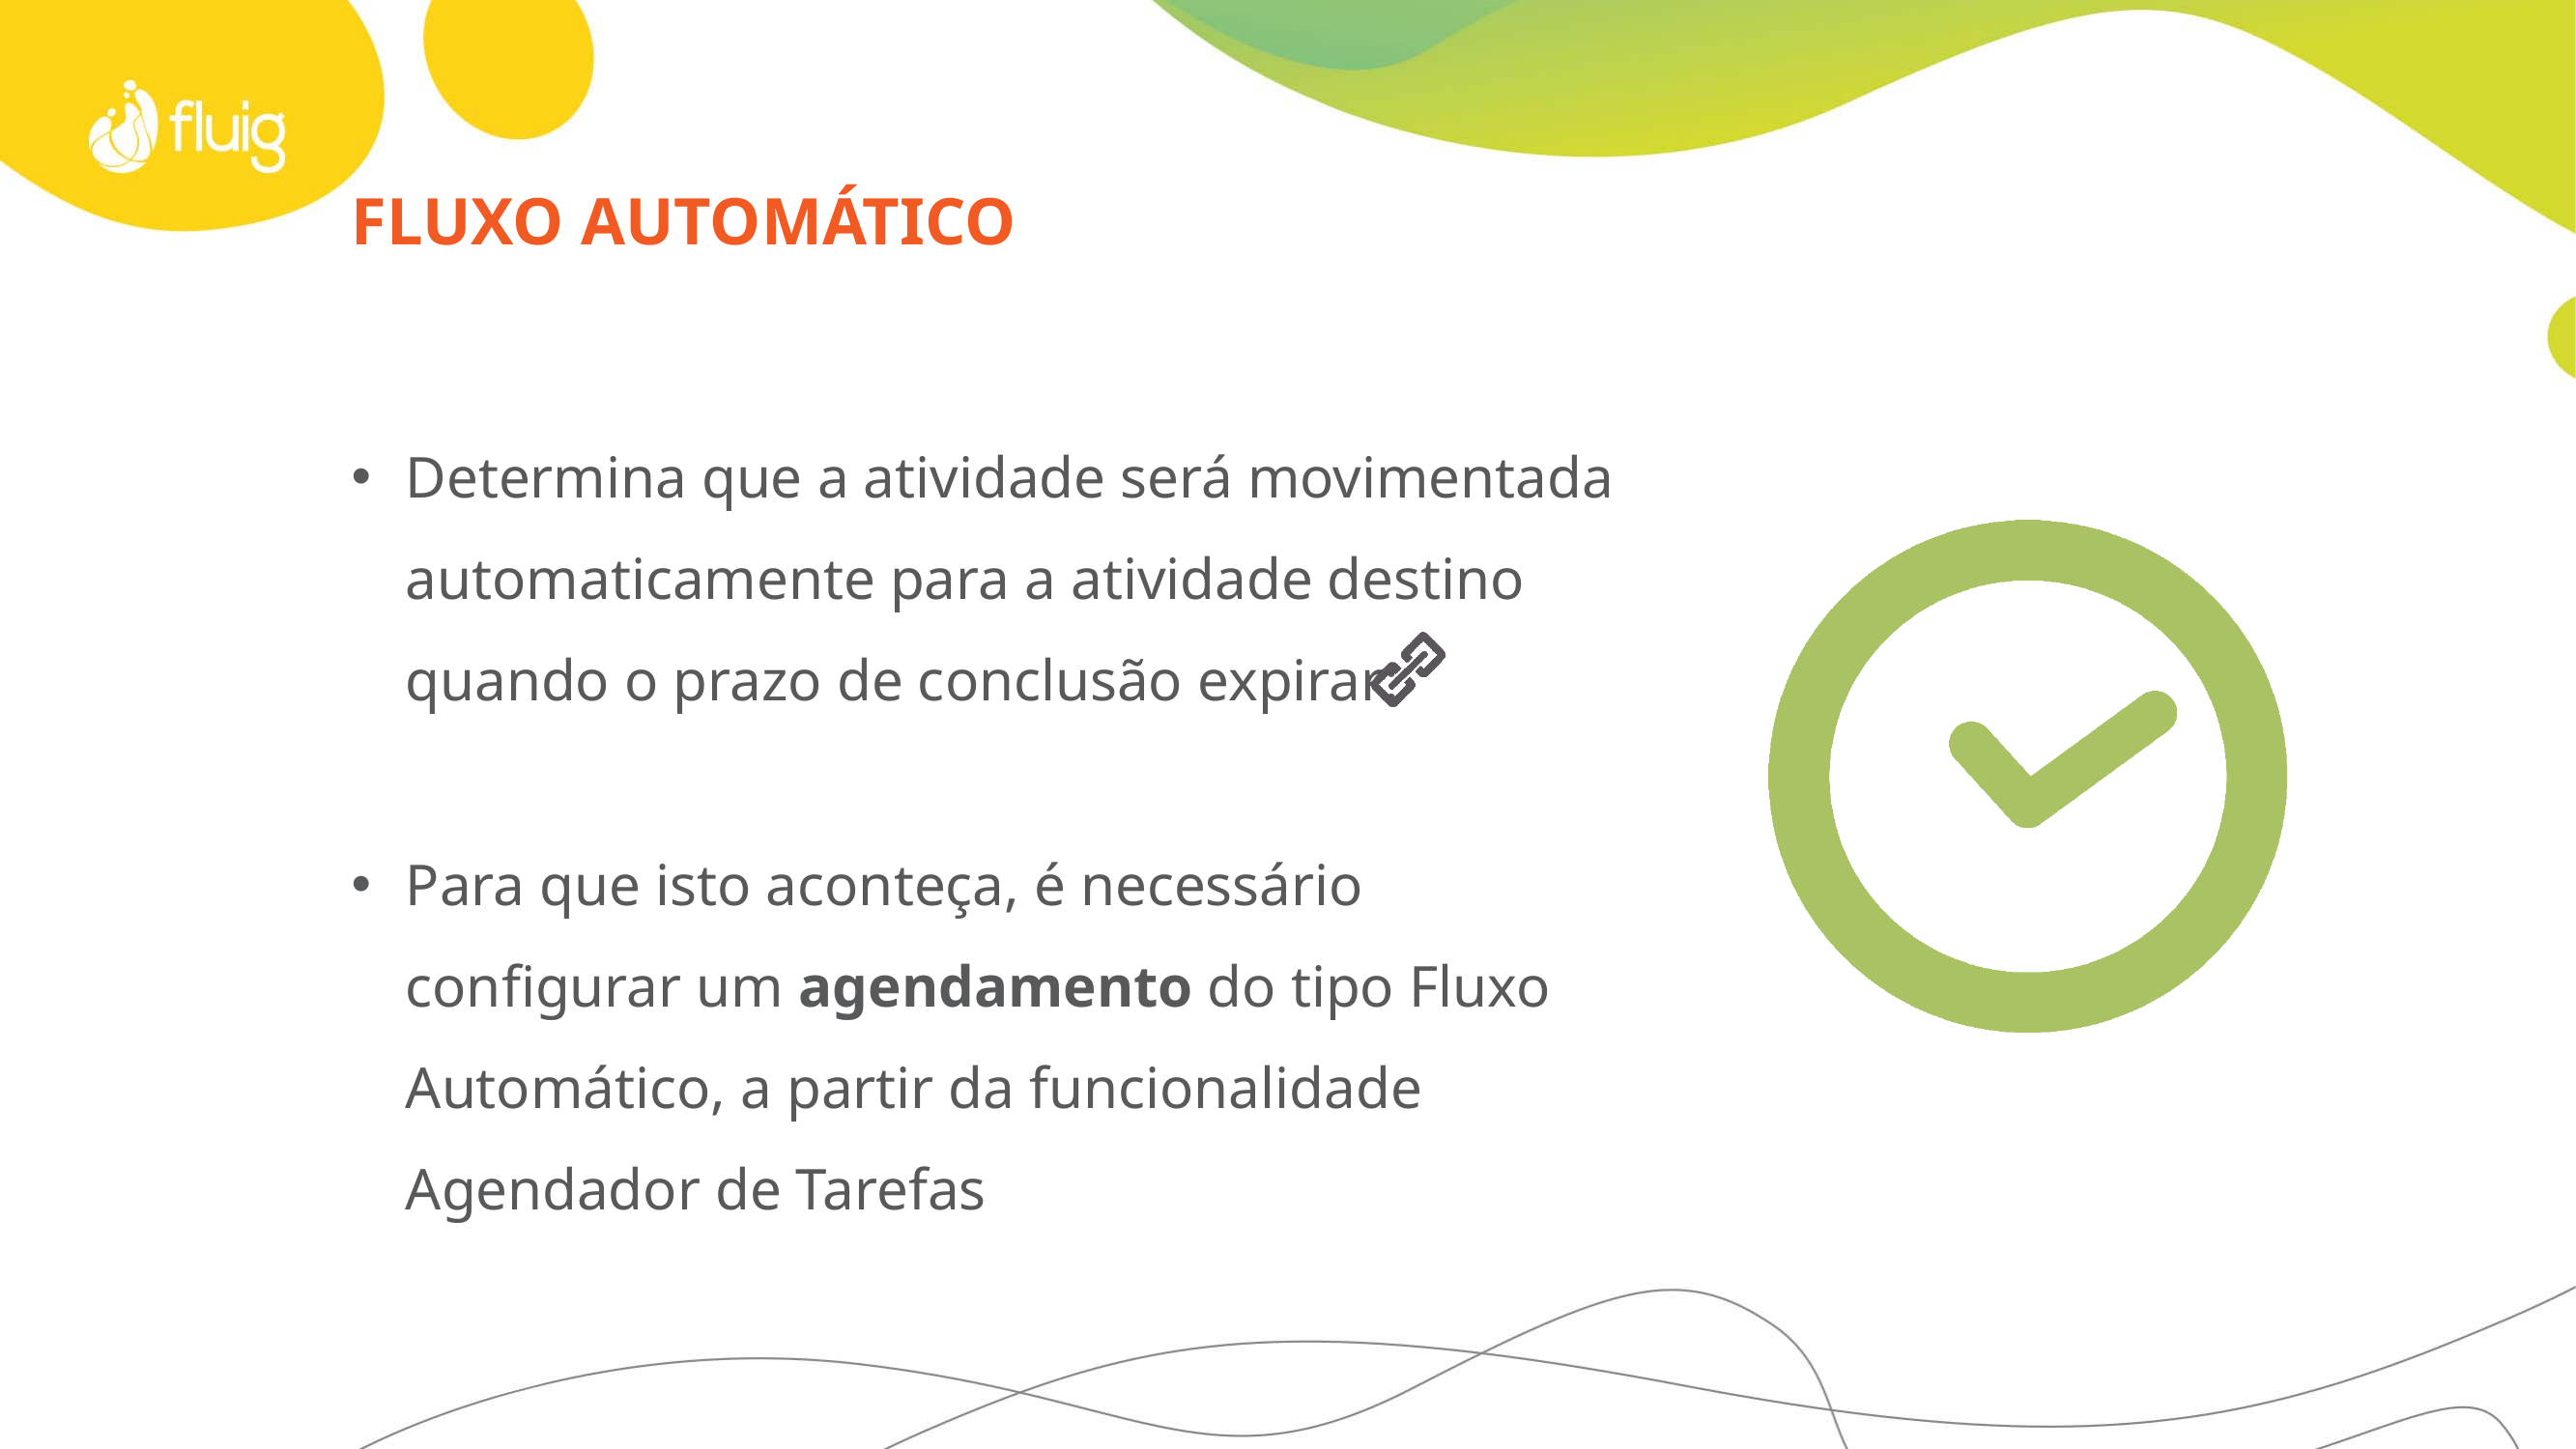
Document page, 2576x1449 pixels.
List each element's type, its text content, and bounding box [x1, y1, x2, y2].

list Determina que a atividade será movimentada automaticamente para a atividade destino quando o prazo de conclusão expirar: Para que isto aconteça, é necessário configurar um agendamento do tipo Fluxo Automático, a partir da funcionalidade Agendador de Tarefas [336, 400, 1640, 1152]
picture [0, 0, 2576, 1449]
title Fluxo automático [336, 173, 2352, 379]
